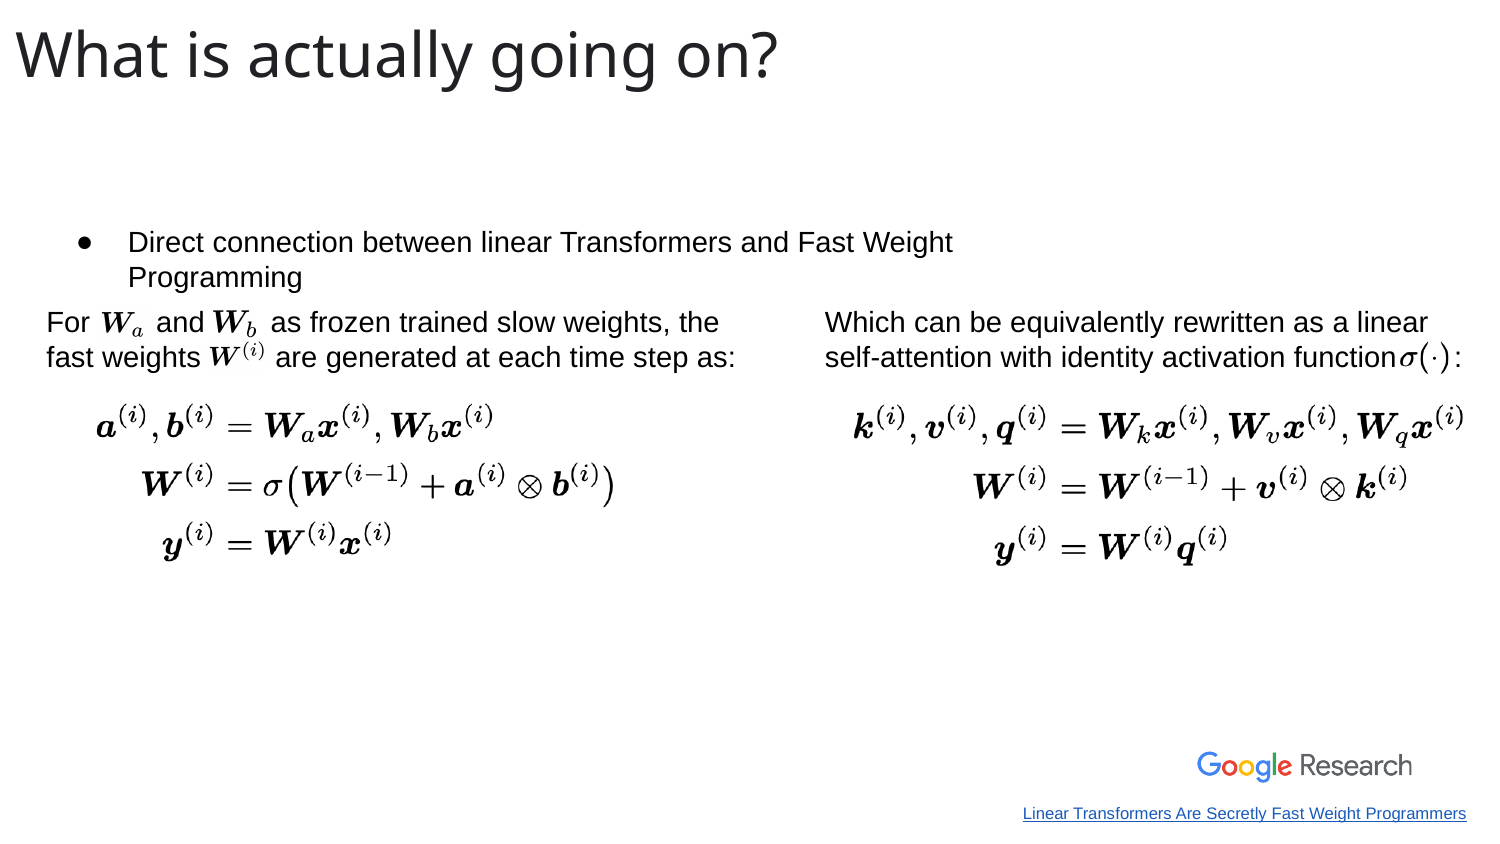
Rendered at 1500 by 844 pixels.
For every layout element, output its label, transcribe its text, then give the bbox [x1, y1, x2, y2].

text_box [37, 208, 1500, 844]
title What is actually going on? [0, 0, 1500, 95]
